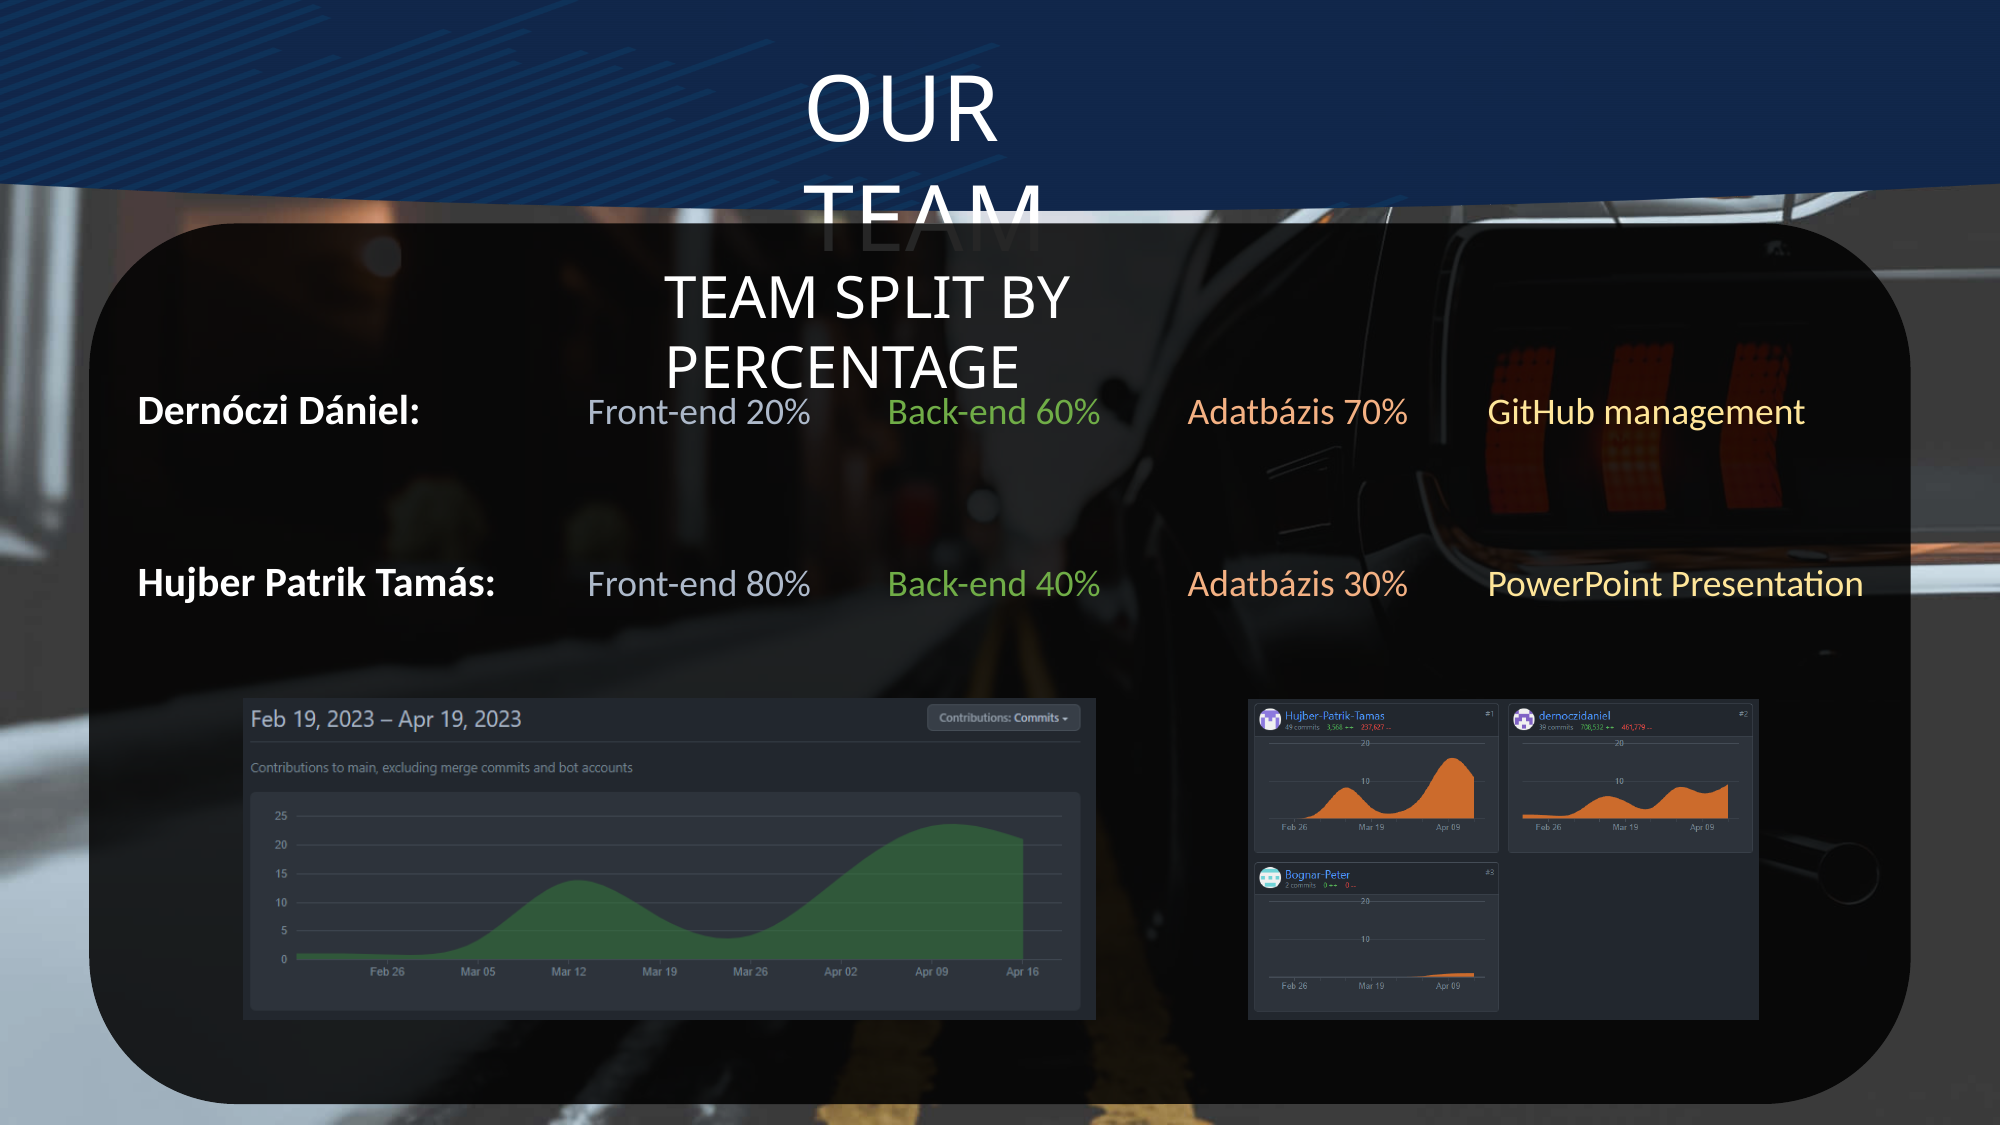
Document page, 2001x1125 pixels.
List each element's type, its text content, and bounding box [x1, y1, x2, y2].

text_box OUR team [788, 211, 1227, 222]
picture [0, 0, 2000, 211]
text_box Team split by percentage [650, 252, 1366, 408]
text_box [88, 222, 1912, 1106]
picture [243, 698, 1096, 1020]
picture [1248, 699, 1759, 1020]
text_box Dernóczi Dániel: Front-end 20% Back-end 60% Adatbázis 70% GitHub management Hujber Patrik Tamás: Front-end 80% Back-end 40% Adatbázis 30% PowerPoint Presentation [122, 367, 1911, 613]
